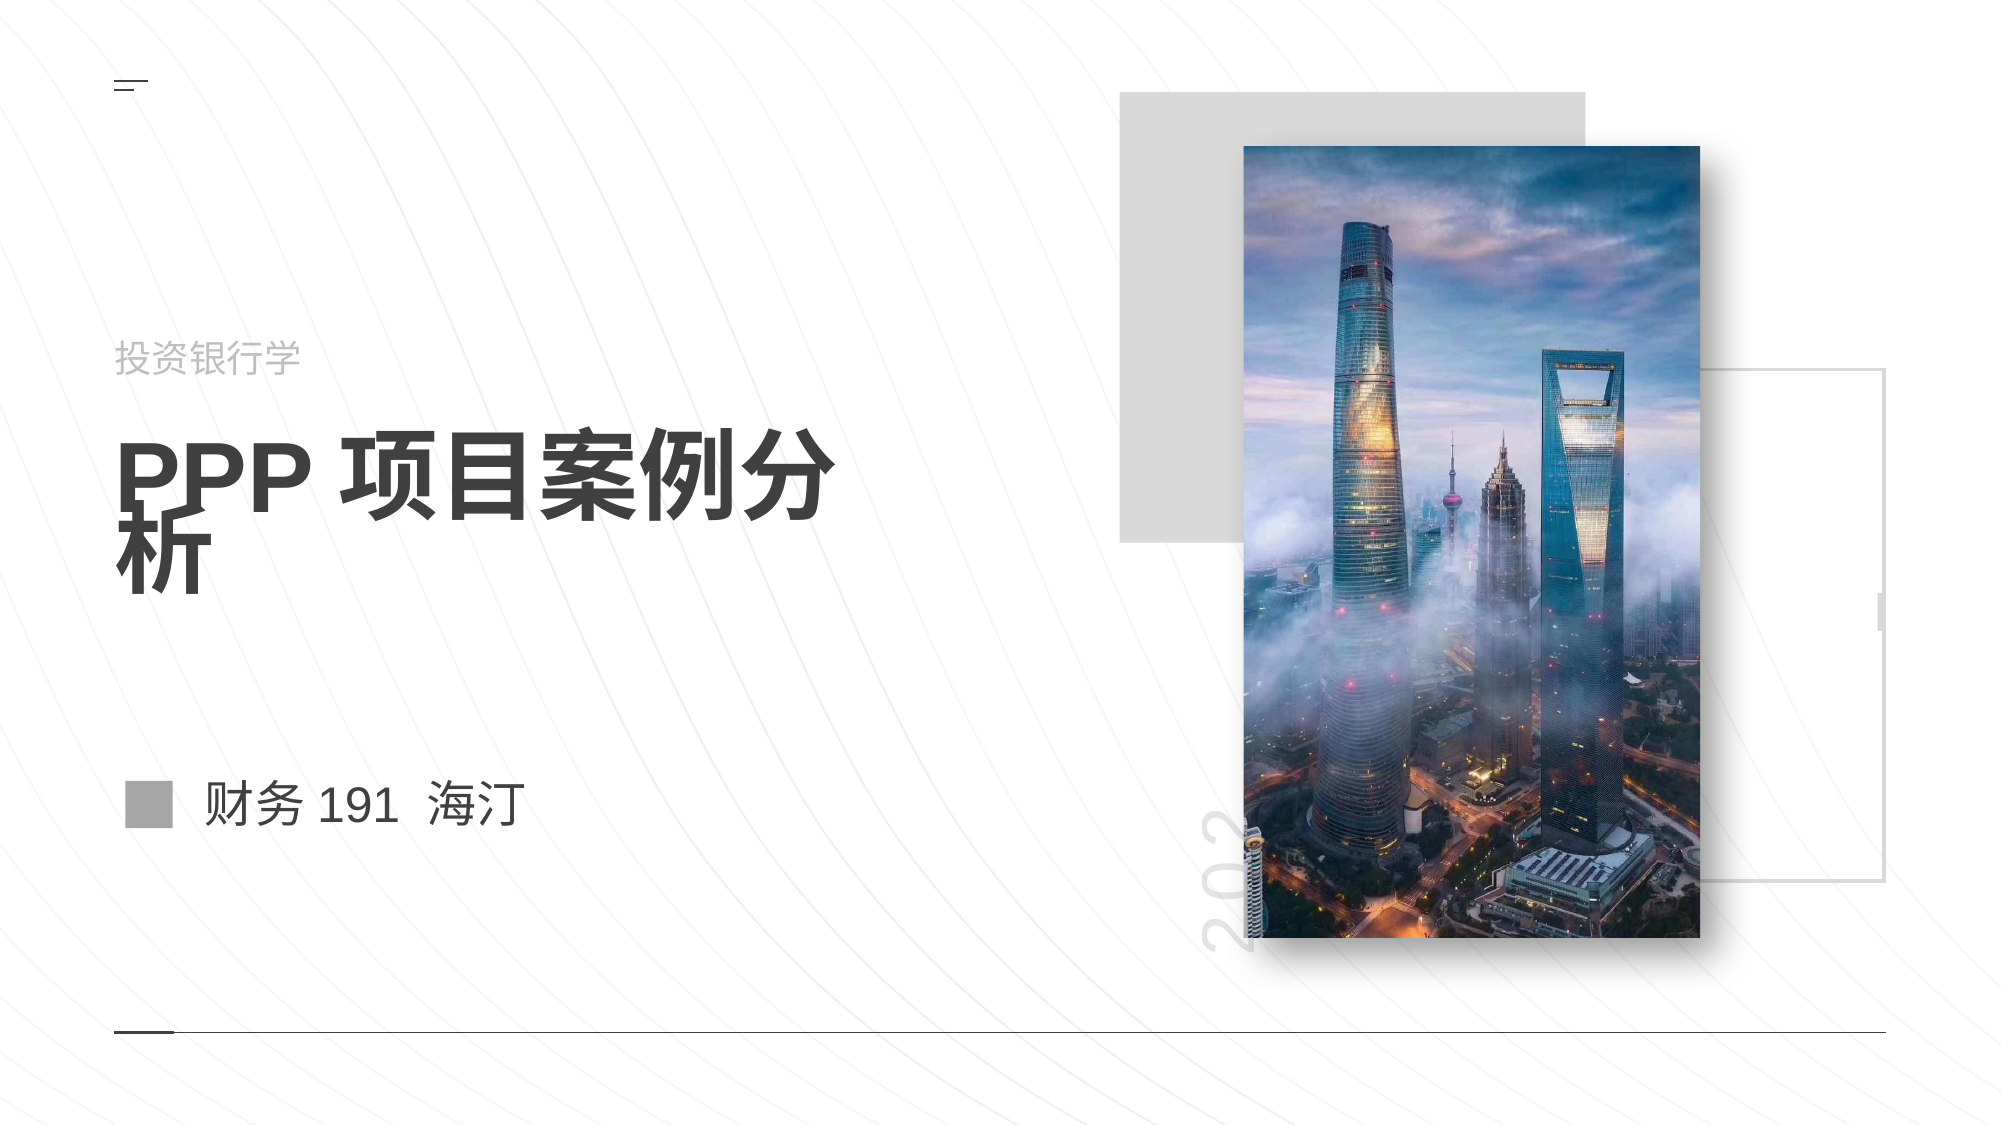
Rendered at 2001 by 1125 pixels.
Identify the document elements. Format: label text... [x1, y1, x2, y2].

text_box [124, 780, 174, 829]
list 投资银行学 [99, 332, 320, 389]
list PPP项目案例分析 [99, 448, 938, 542]
picture [1243, 146, 1701, 938]
text_box 财务191 海汀 [190, 786, 542, 838]
text_box 2021 [1172, 737, 1256, 972]
